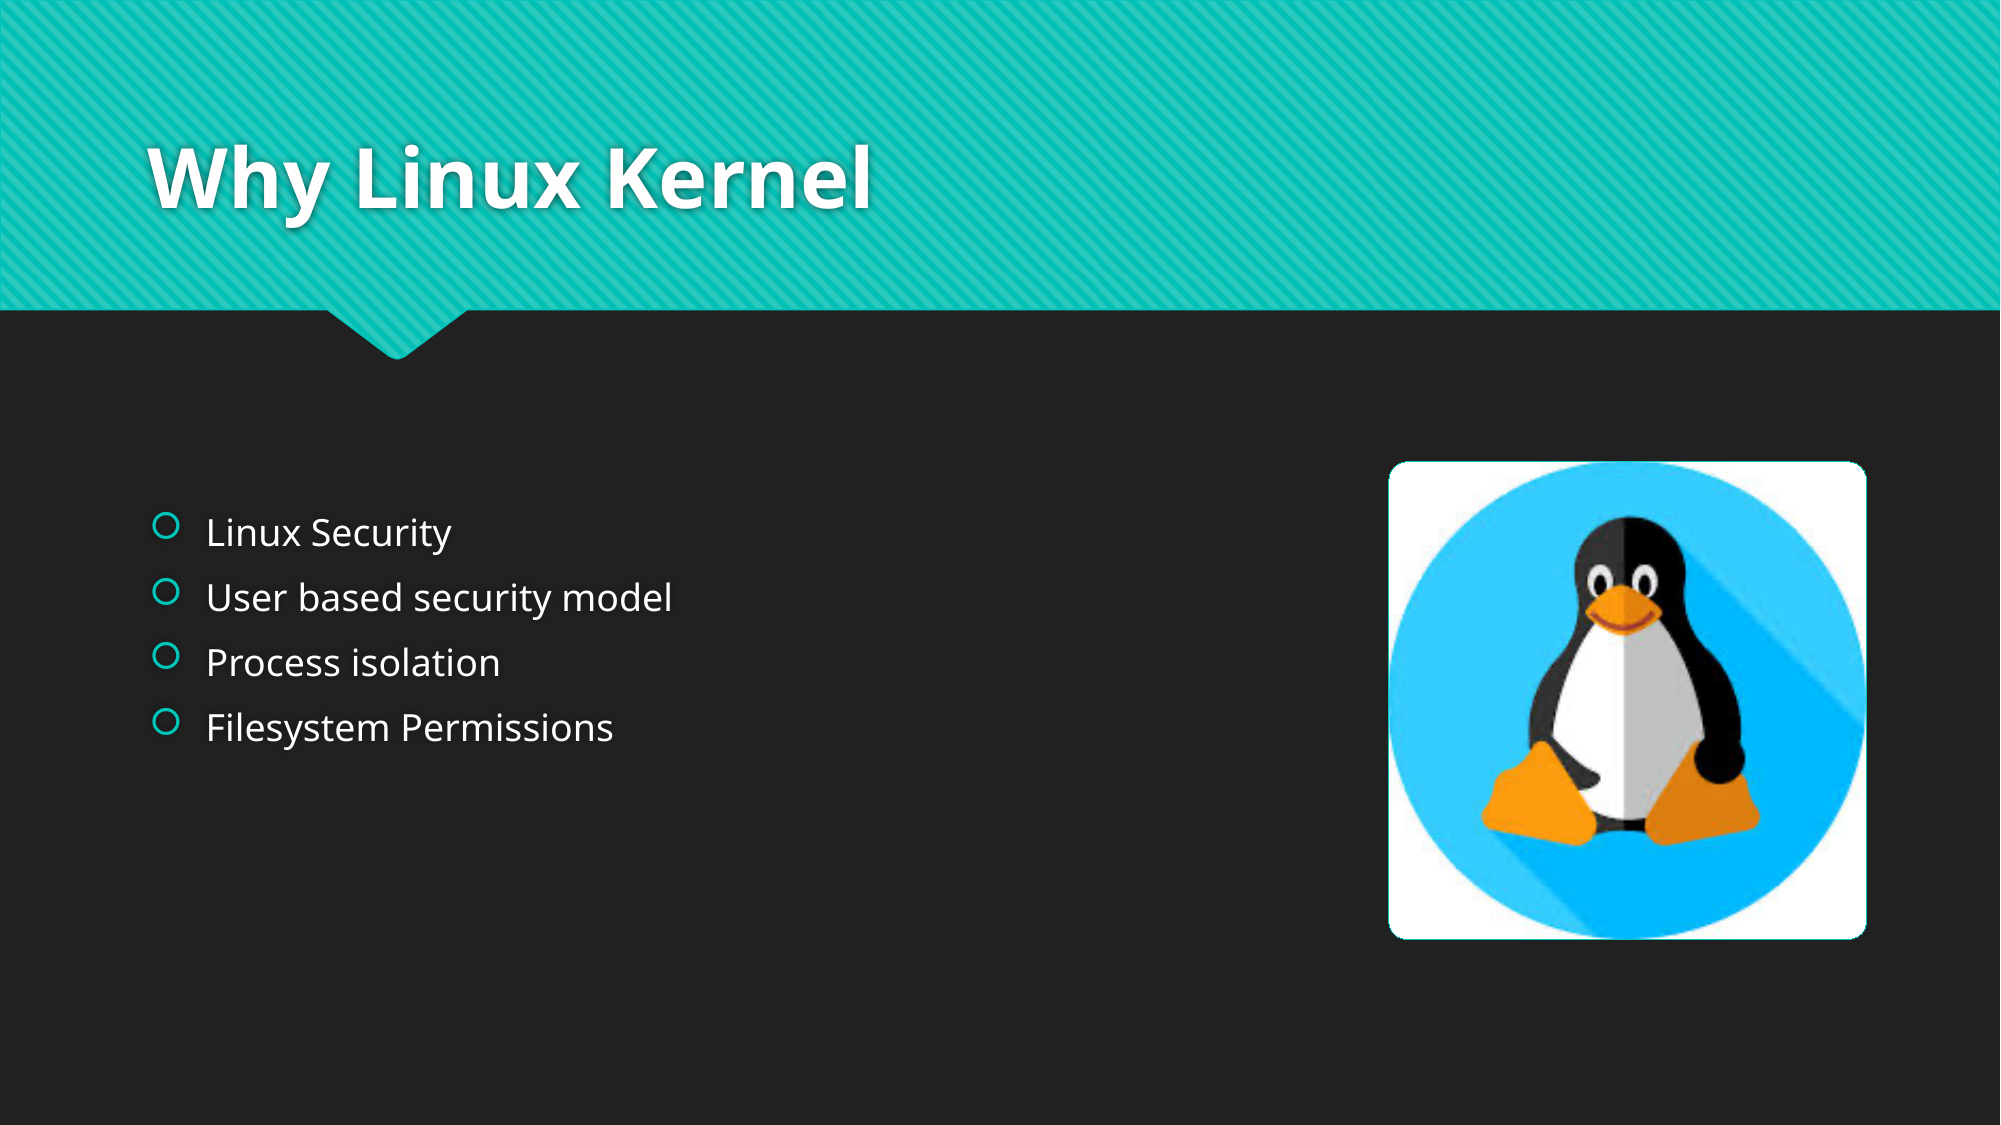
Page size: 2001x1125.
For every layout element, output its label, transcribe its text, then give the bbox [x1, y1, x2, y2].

title Why Linux Kernel [132, 73, 1868, 233]
list Linux Security User based security model Process isolation Filesystem Permissions [134, 395, 1316, 992]
picture [1388, 461, 1867, 940]
